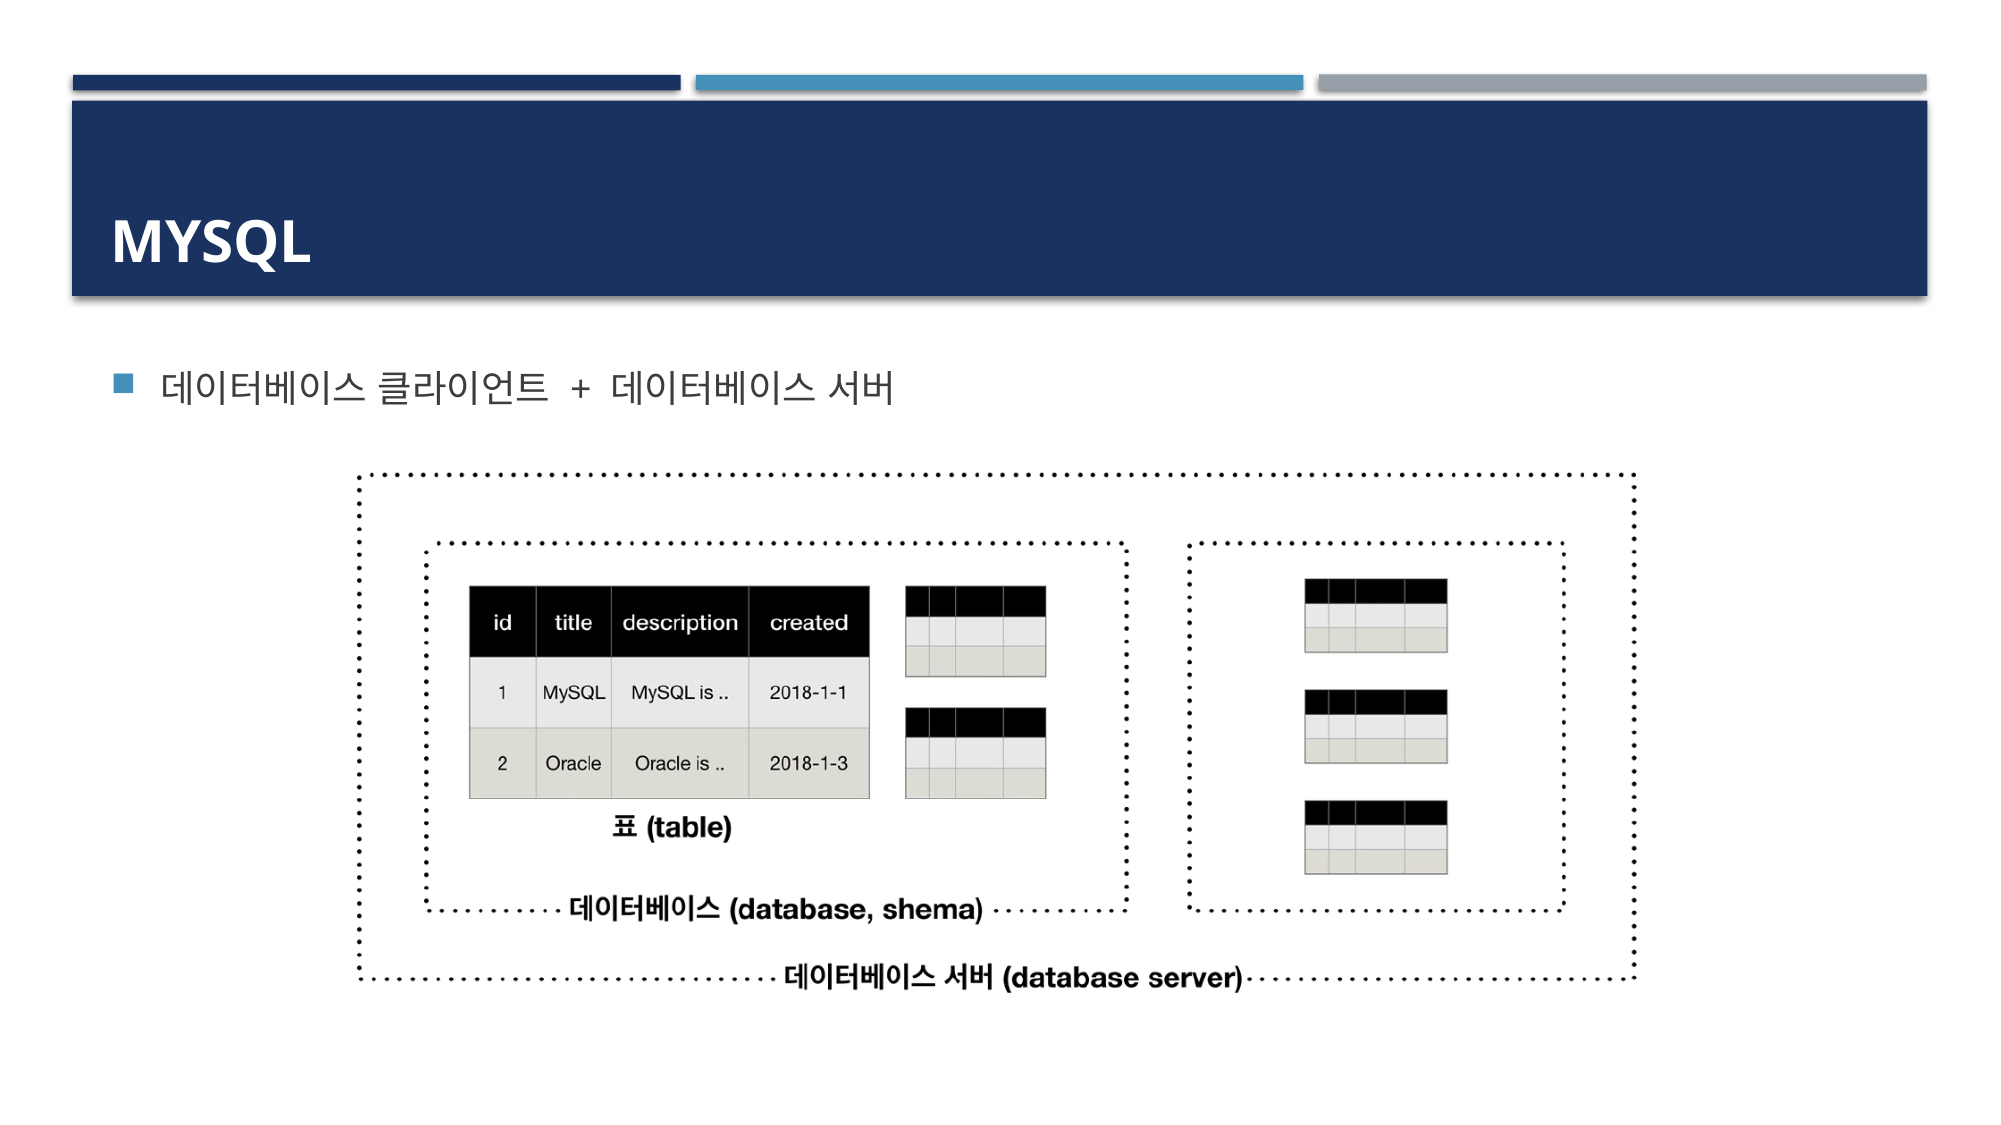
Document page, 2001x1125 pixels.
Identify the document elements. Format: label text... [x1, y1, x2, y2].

text_box 데이터베이스 클라이언트 + 데이터베이스 서버 [95, 357, 1905, 419]
title mysql [95, 115, 1905, 282]
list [308, 418, 1692, 1023]
